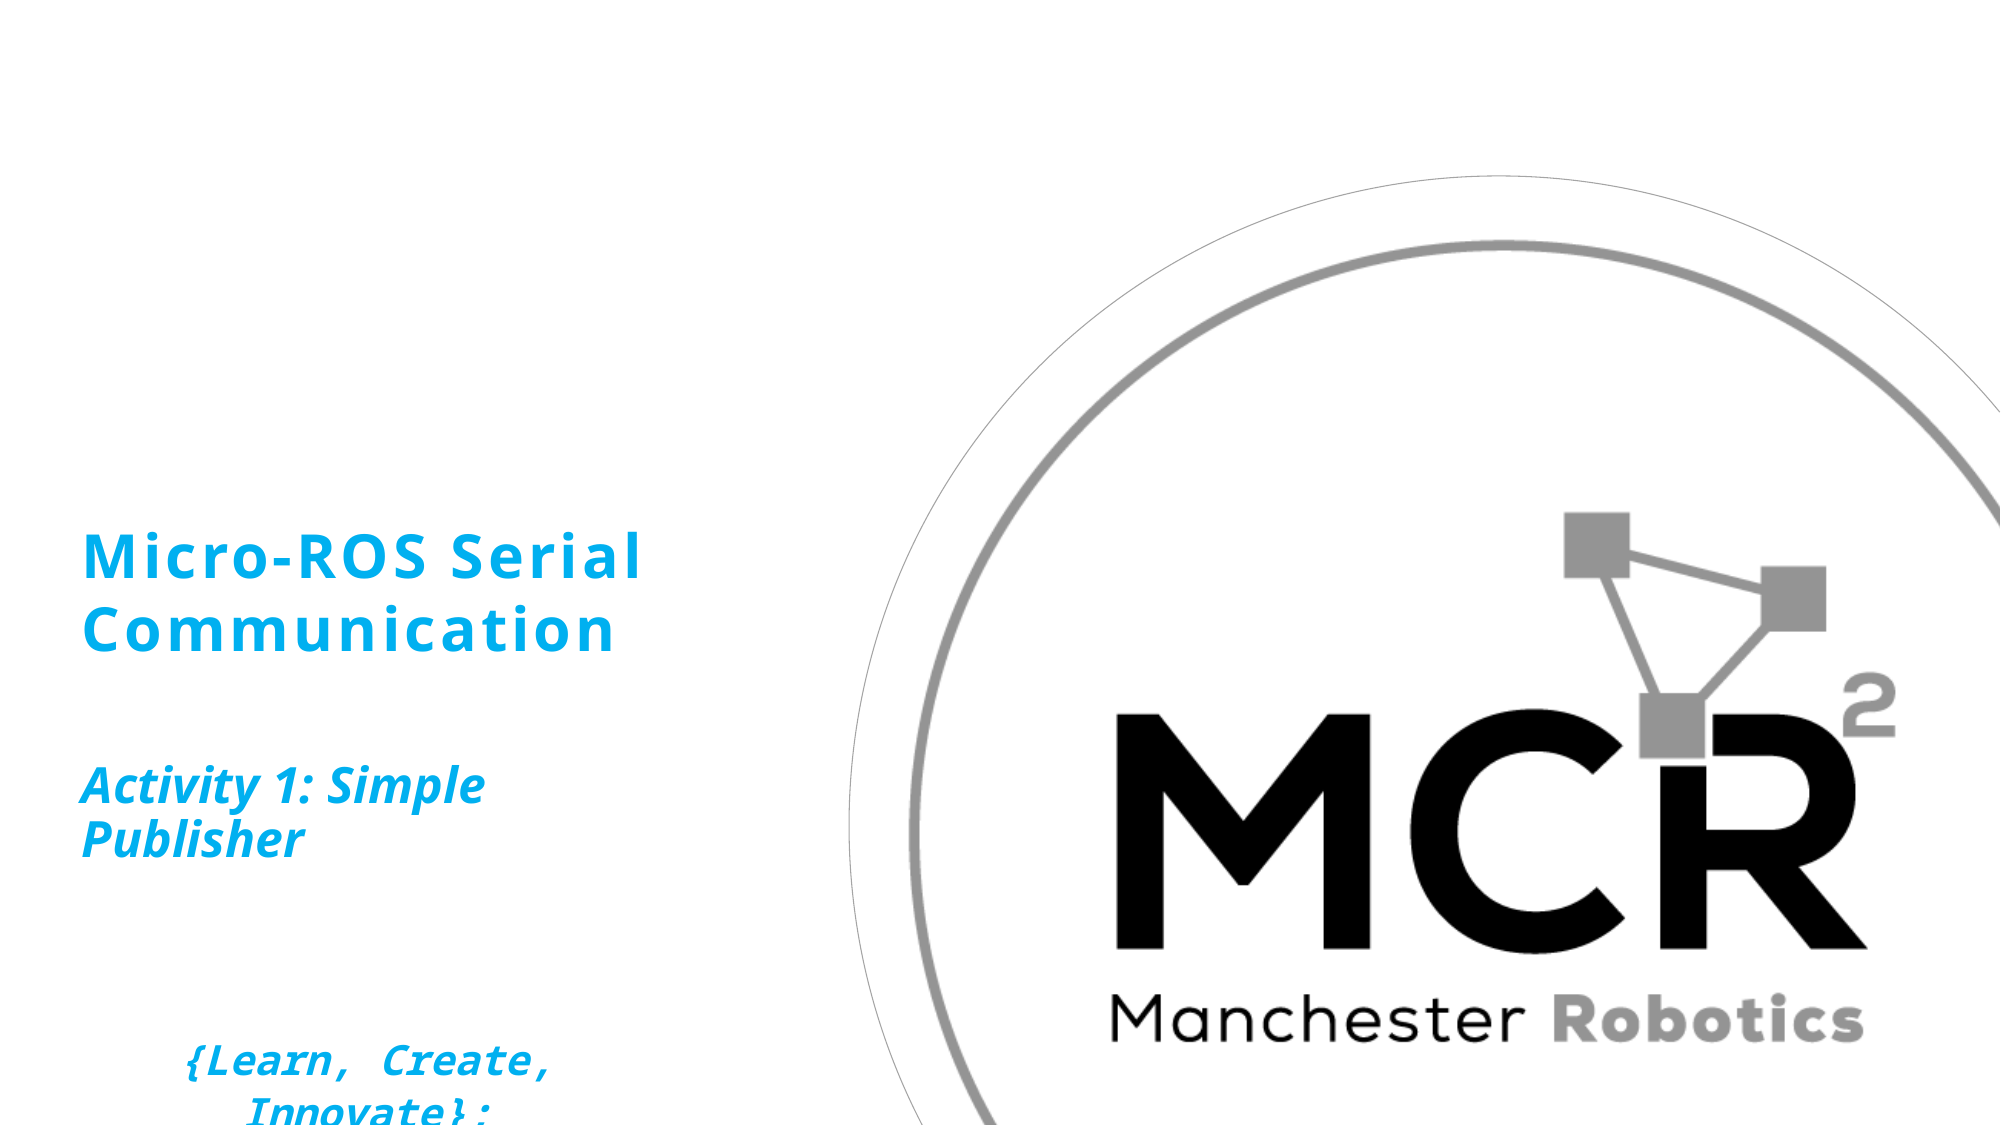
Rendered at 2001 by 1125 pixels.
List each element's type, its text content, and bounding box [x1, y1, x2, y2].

title Micro-ROS Serial Communication [66, 453, 701, 671]
subtitle Activity 1: Simple Publisher [66, 753, 667, 898]
